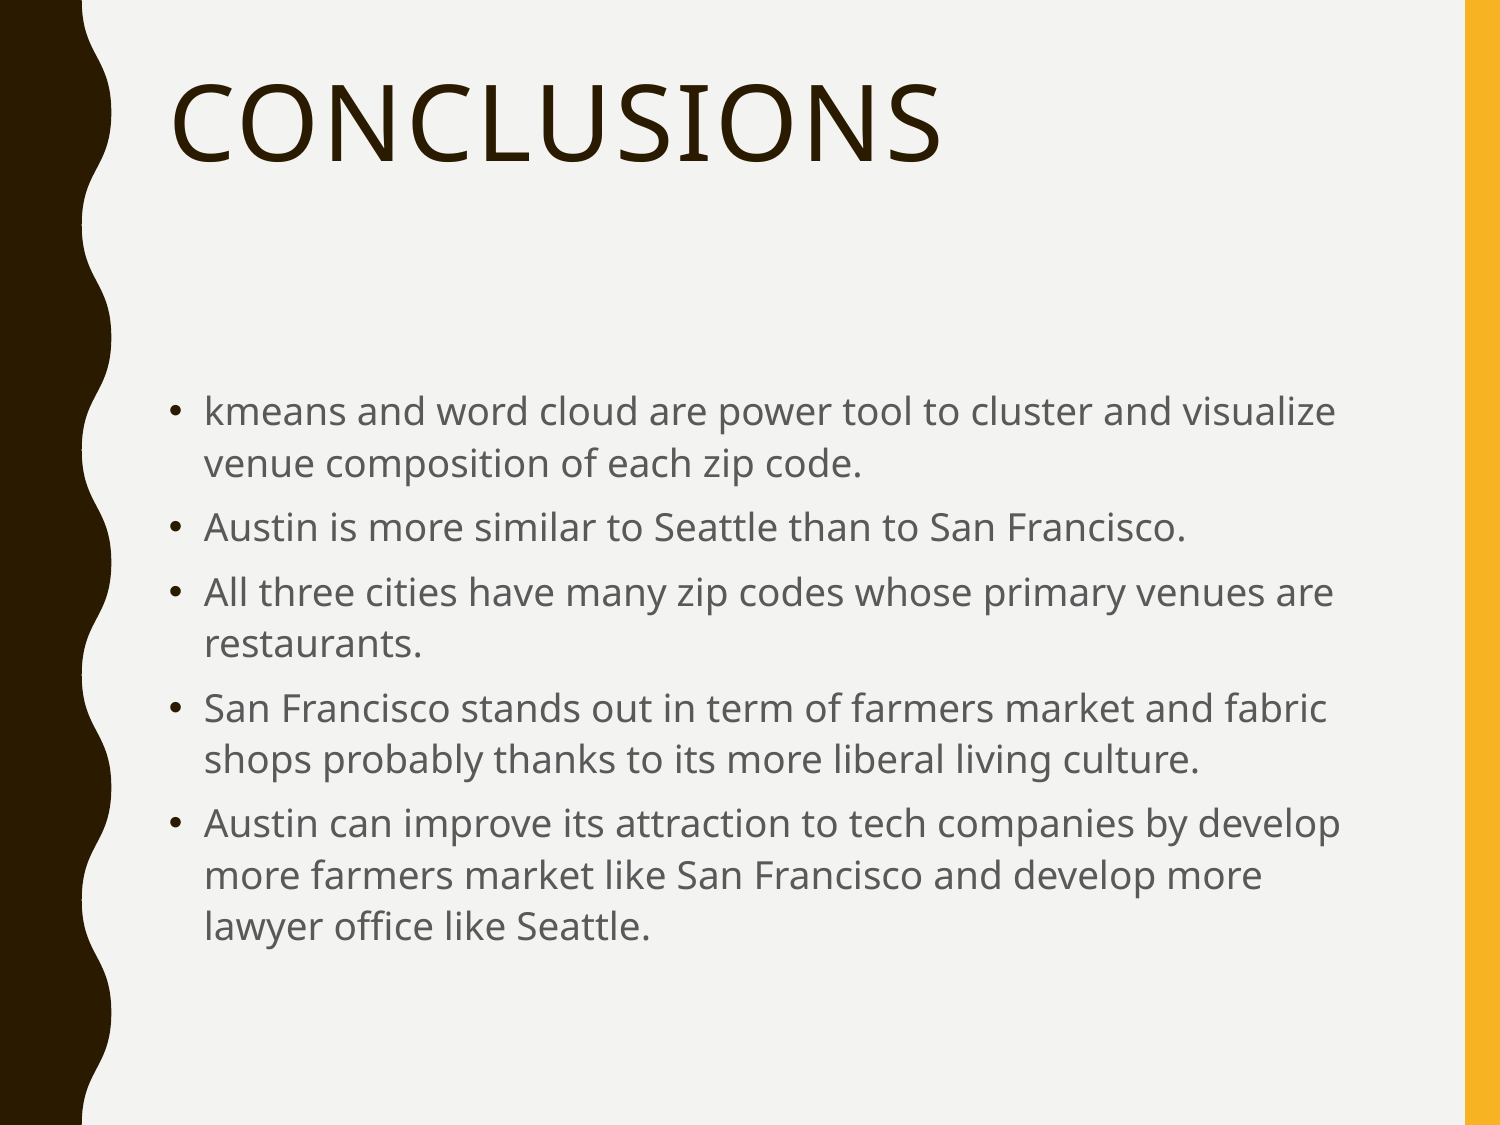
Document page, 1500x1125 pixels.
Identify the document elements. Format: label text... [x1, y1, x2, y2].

list kmeans and word cloud are power tool to cluster and visualize venue composition of each zip code. Austin is more similar to Seattle than to San Francisco. All three cities have many zip codes whose primary venues are restaurants. San Francisco stands out in term of farmers market and fabric shops probably thanks to its more liberal living culture. Austin can improve its attraction to tech companies by develop more farmers market like San Francisco and develop more lawyer office like Seattle. [154, 375, 1407, 965]
title Conclusions [154, 62, 1407, 308]
